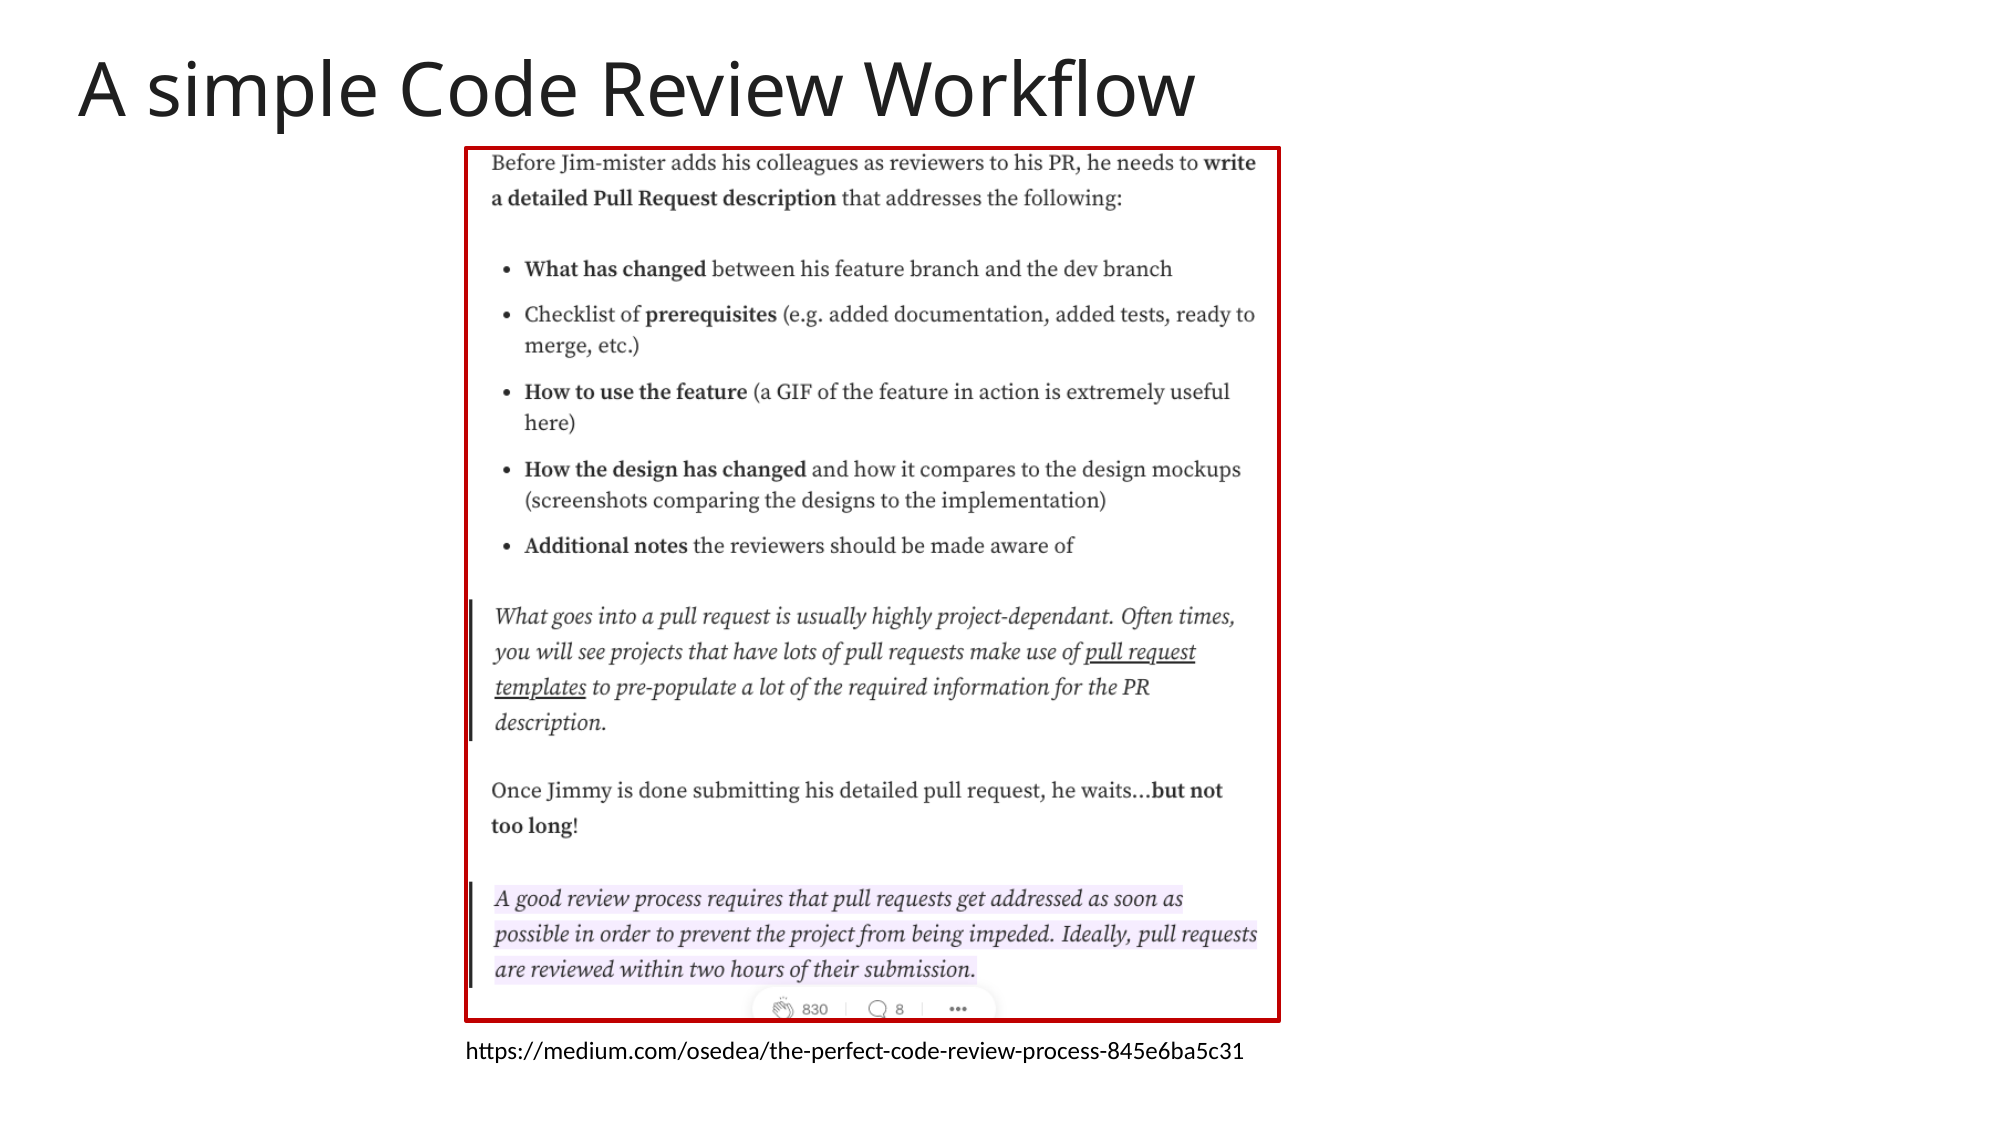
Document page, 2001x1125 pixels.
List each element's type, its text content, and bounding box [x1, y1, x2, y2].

picture [468, 150, 1277, 1019]
text_box https://medium.com/osedea/the-perfect-code-review-process-845e6ba5c31 [450, 1027, 1465, 1072]
title A simple Code Review Workflow [64, 34, 1789, 151]
